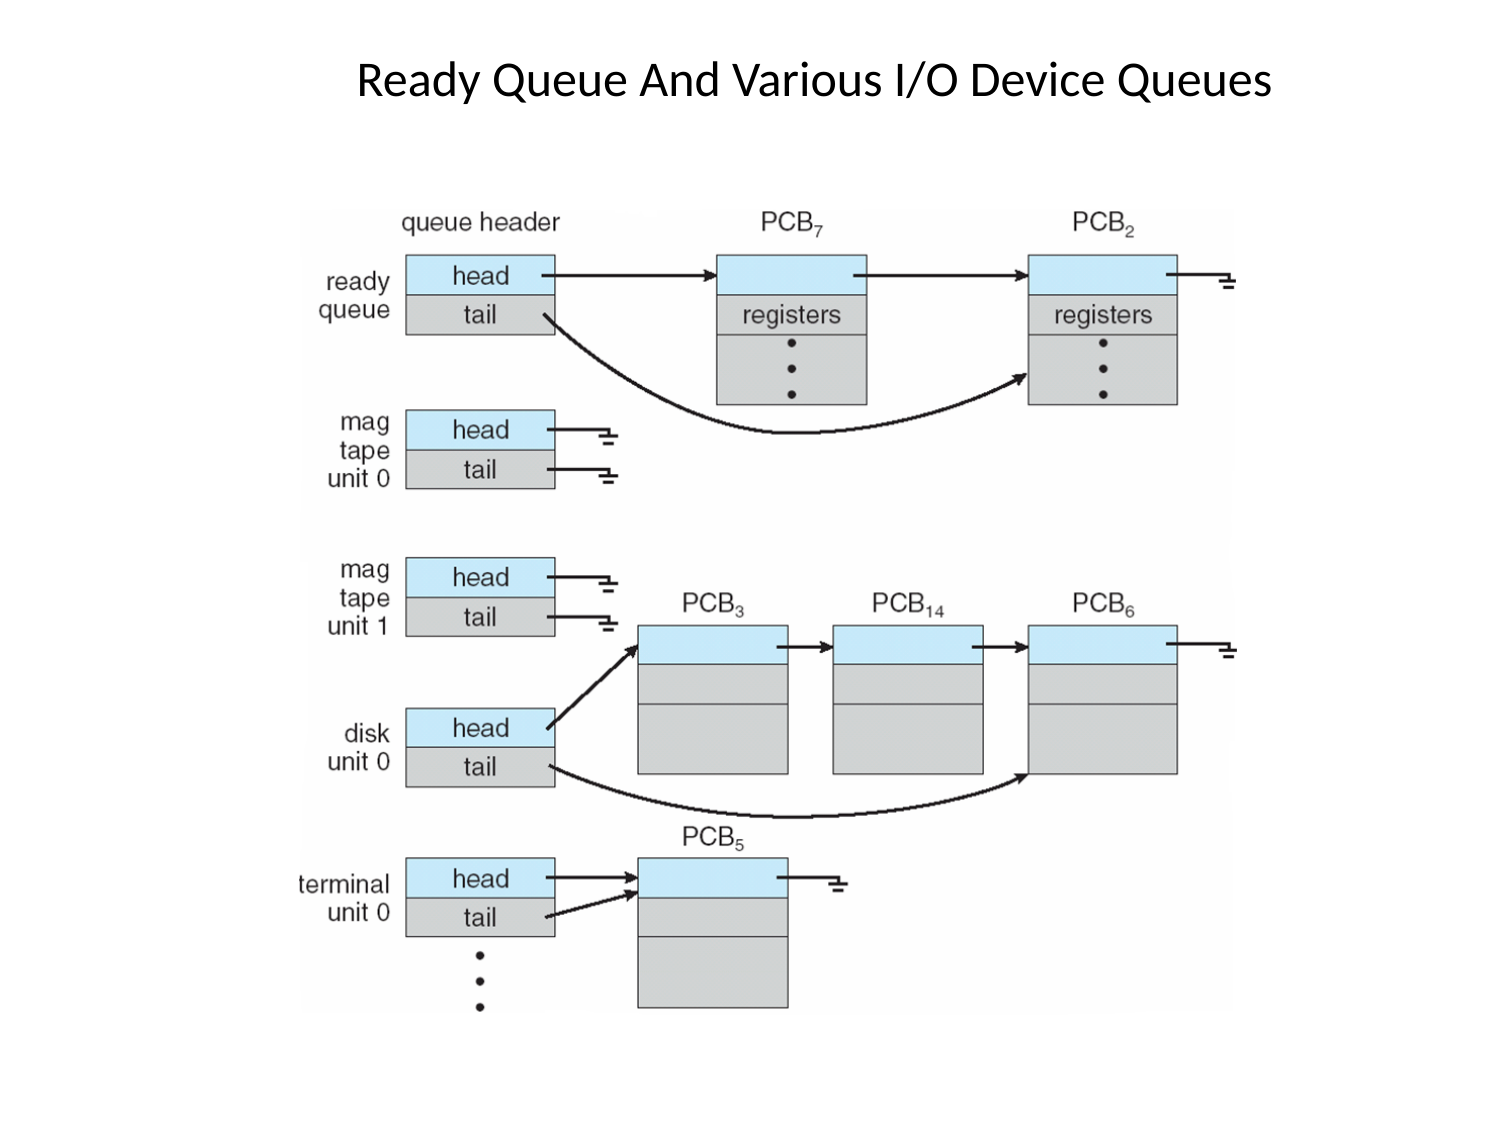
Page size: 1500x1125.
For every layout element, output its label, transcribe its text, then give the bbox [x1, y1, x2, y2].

picture [289, 198, 1246, 1024]
title Ready Queue And Various I/O Device Queues [159, 38, 1470, 114]
